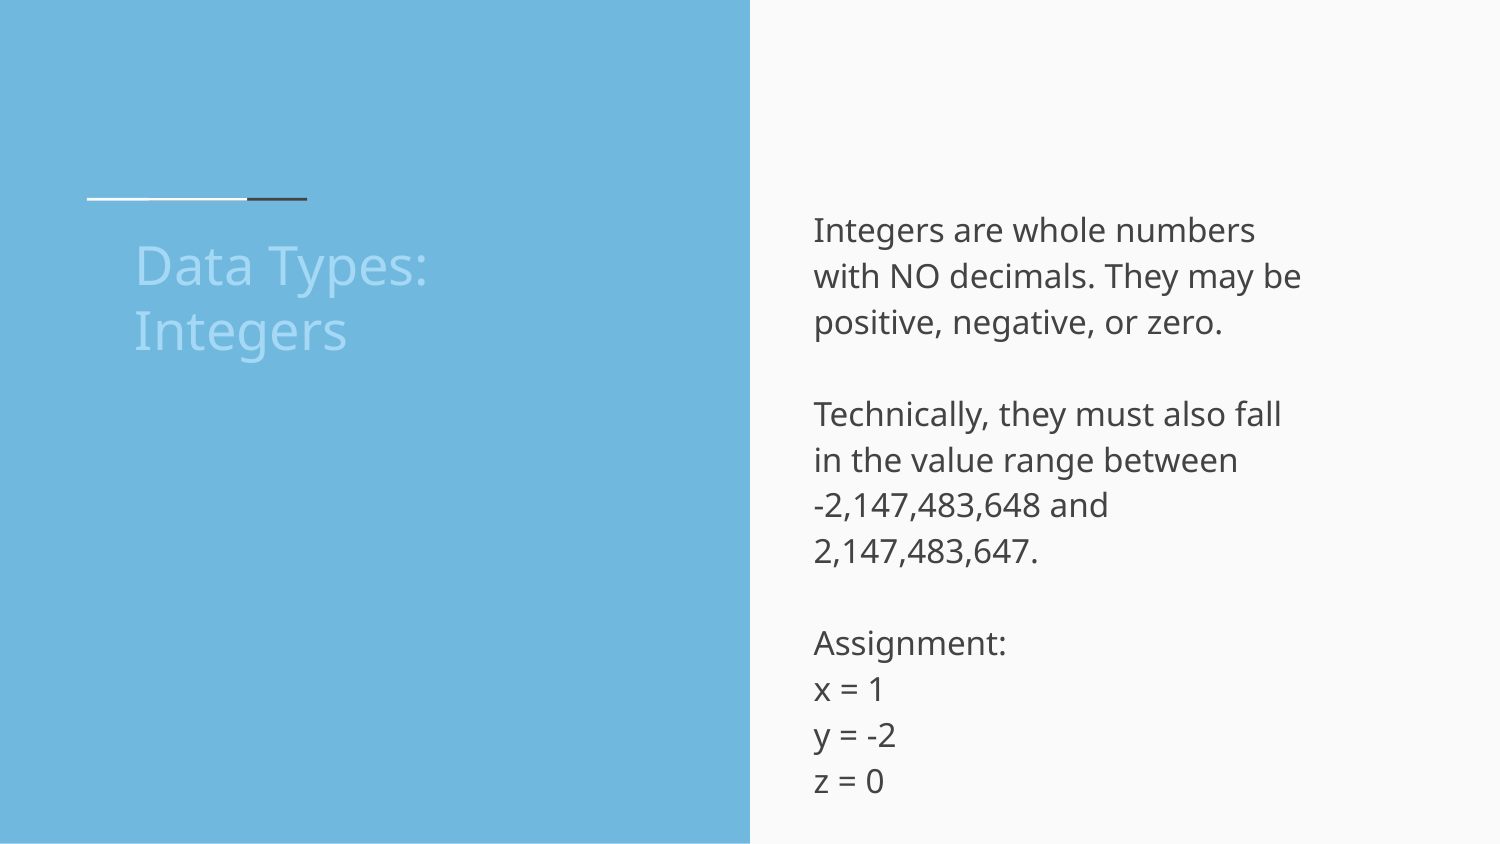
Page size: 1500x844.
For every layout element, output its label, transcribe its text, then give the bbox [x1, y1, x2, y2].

list Integers are whole numbers with NO decimals. They may be positive, negative, or zero. Technically, they must also fall in the value range between -2,147,483,648 and 2,147,483,647. Assignment: x = 1 y = -2 z = 0 [777, 188, 1332, 685]
title Data Types: Integers [119, 216, 662, 494]
